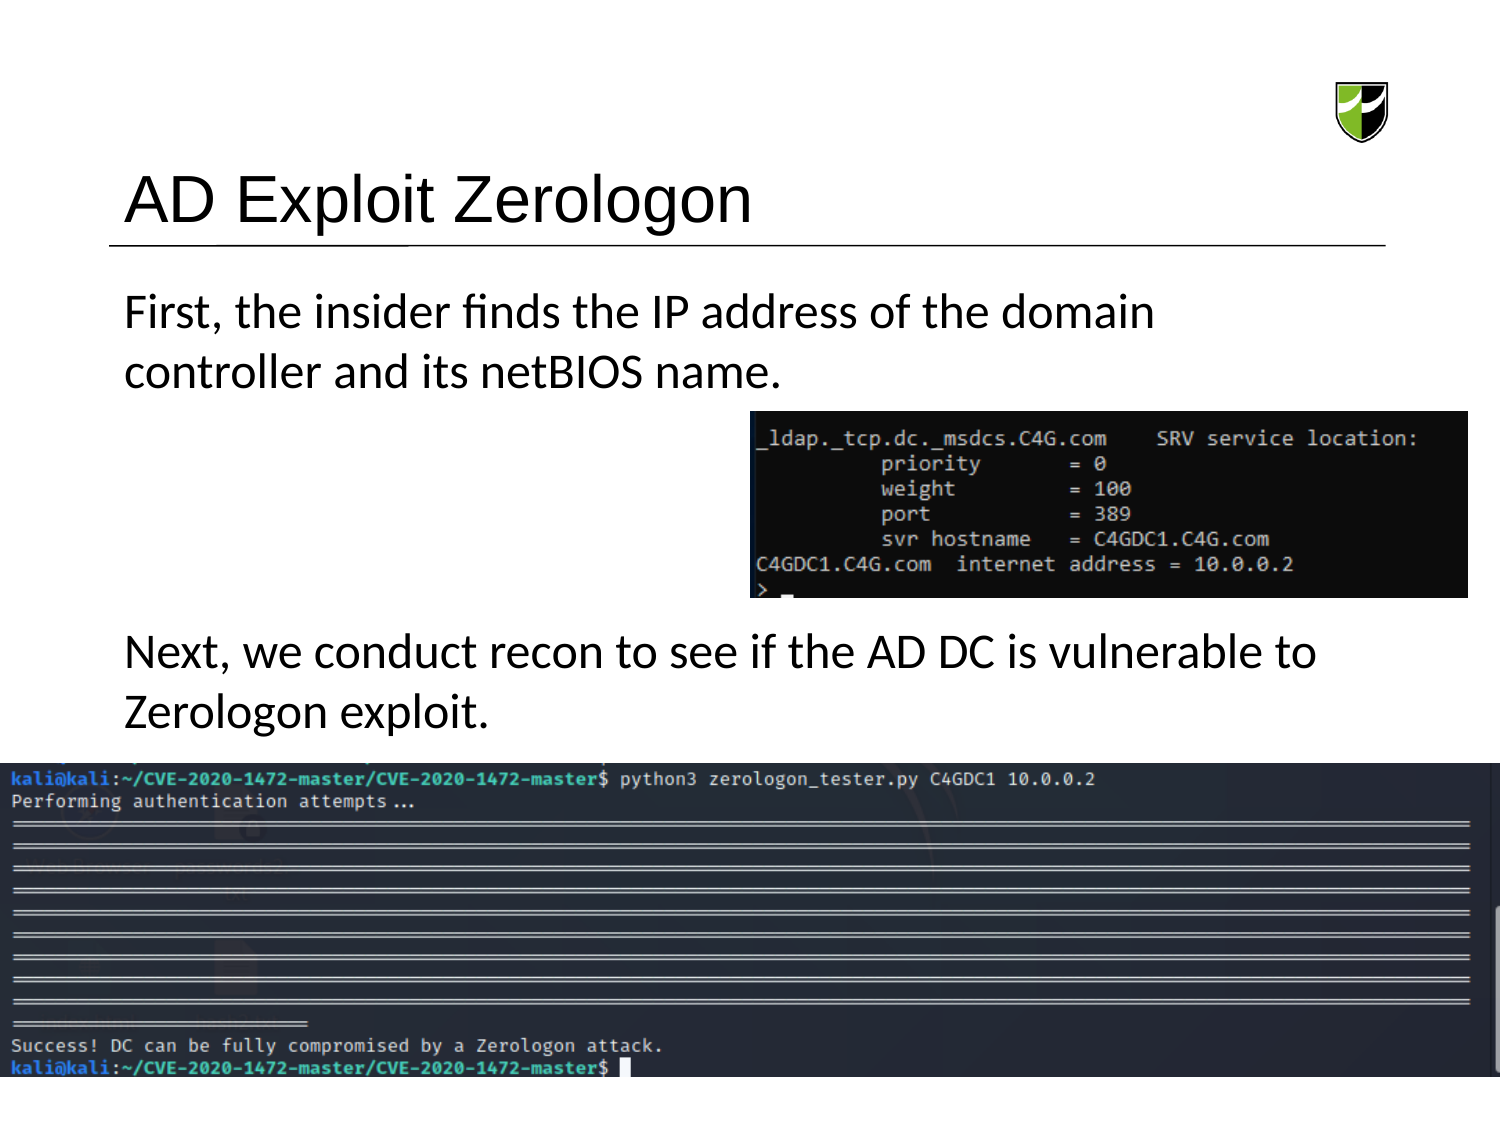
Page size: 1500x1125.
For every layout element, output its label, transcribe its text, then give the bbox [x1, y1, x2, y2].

picture [1335, 75, 1393, 143]
title AD Exploit Zerologon [109, 146, 1386, 246]
picture [749, 411, 1468, 599]
list First, the insider finds the IP address of the domain controller and its netBIOS name. Next, we conduct recon to see if the AD DC is vulnerable to Zerologon exploit. [109, 270, 1336, 762]
picture [0, 763, 1500, 1077]
